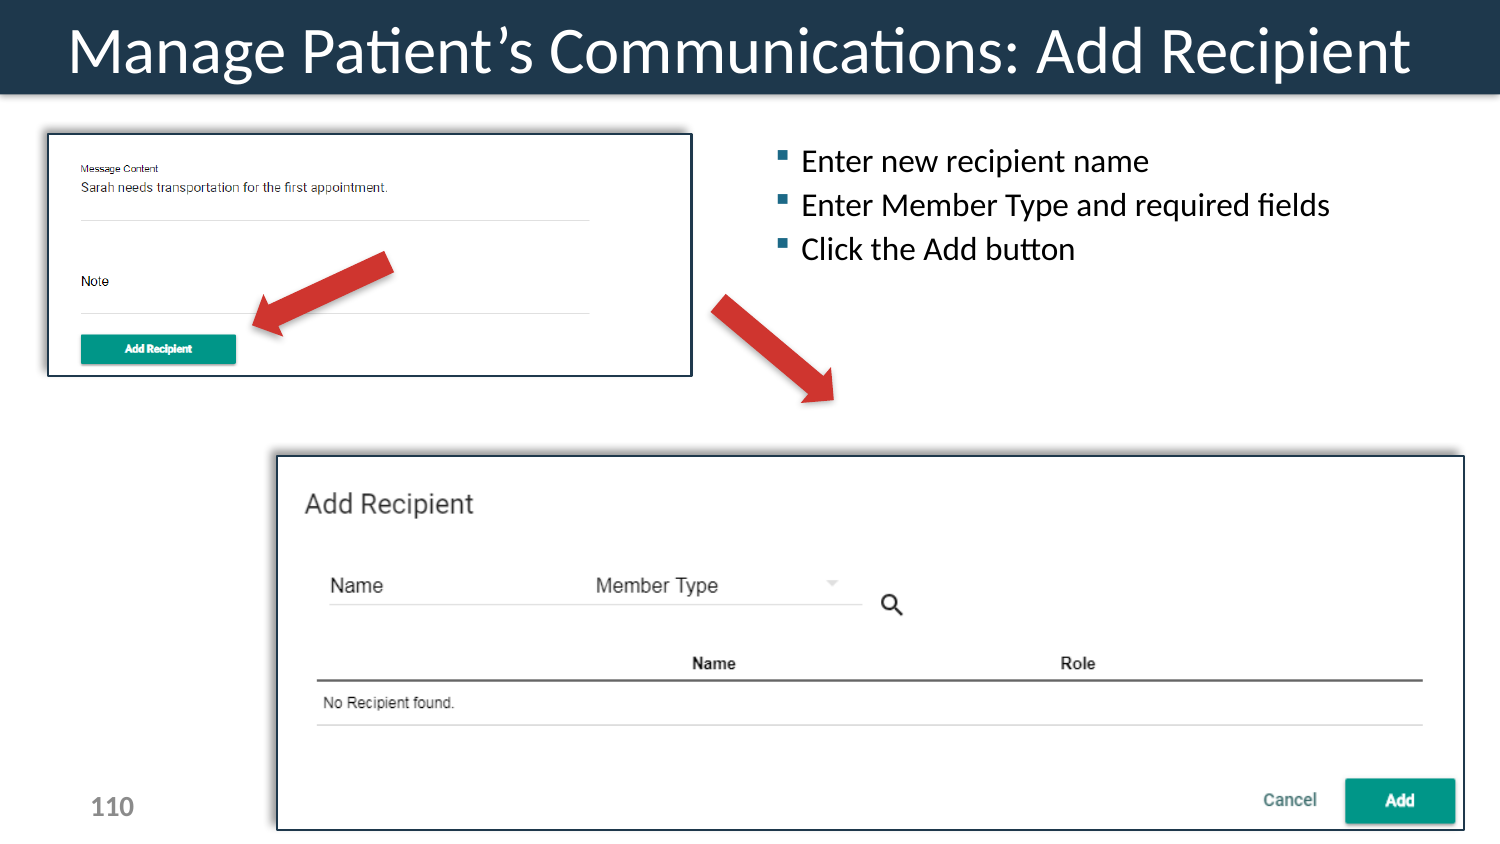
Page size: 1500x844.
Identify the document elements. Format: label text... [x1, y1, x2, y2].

picture [277, 456, 1464, 830]
title Manage Patient’s Communications: Add Recipient [52, 8, 1500, 86]
picture [1249, 831, 1425, 835]
picture [48, 135, 691, 376]
slide_number 110 [75, 782, 272, 827]
text_box [709, 293, 835, 404]
list Enter new recipient name Enter Member Type and required fields Click the Add button [760, 135, 1463, 270]
